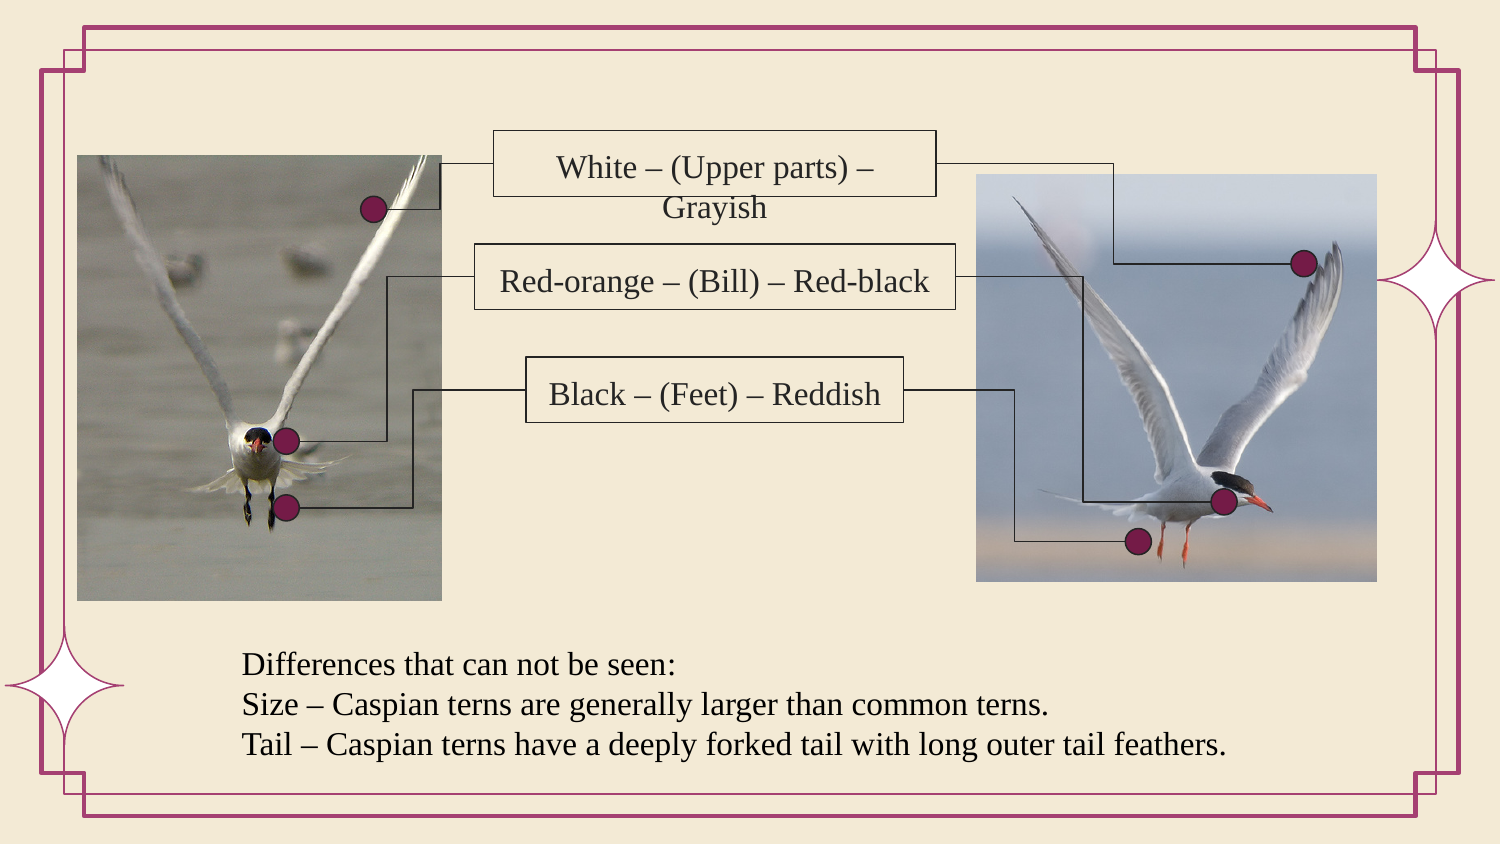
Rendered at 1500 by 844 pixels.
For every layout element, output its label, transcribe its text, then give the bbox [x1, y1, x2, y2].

text_box White – (Upper parts) – Grayish [493, 130, 937, 197]
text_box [903, 389, 1126, 542]
picture [77, 155, 443, 601]
picture [976, 174, 1378, 582]
text_box Differences that can not be seen: Size – Caspian terns are generally larger than common terns. Tail – Caspian terns have a deeply forked tail with long outer tail feathers. [226, 635, 1256, 770]
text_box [299, 276, 475, 388]
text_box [299, 389, 527, 509]
text_box Red-orange – (Bill) – Red-black [474, 243, 956, 310]
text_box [935, 163, 1292, 264]
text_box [386, 163, 494, 210]
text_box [955, 276, 1212, 503]
text_box Black – (Feet) – Reddish [526, 357, 904, 423]
